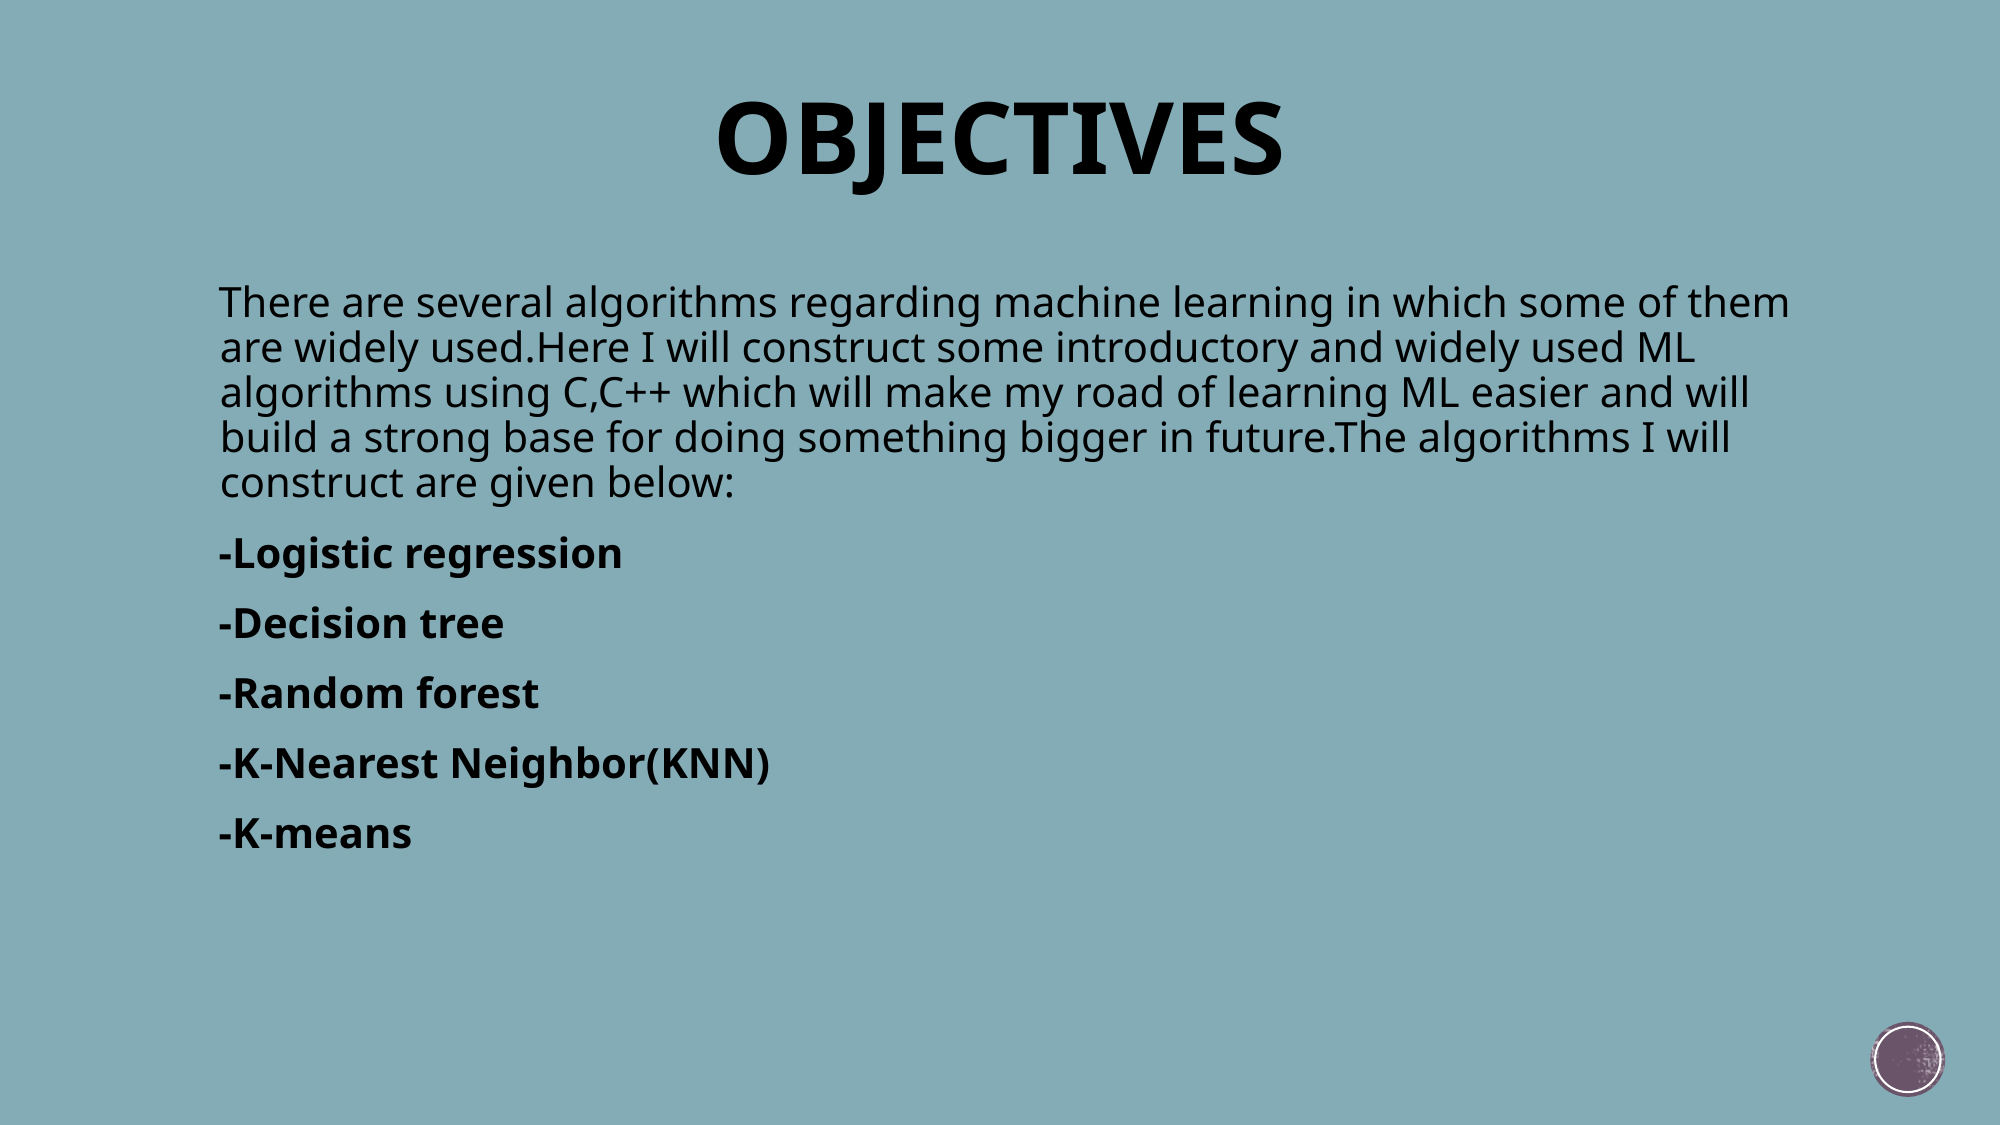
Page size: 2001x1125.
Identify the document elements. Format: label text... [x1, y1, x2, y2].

text_box [219, 287, 731, 353]
title OBJECTIVES [174, 10, 1825, 274]
list There are several algorithms regarding machine learning in which some of them are widely used.Here I will construct some introductory and widely used ML algorithms using C,C++ which will make my road of learning ML easier and will build a strong base for doing something bigger in future.The algorithms I will construct are given below: -Logistic regression -Decision tree -Random forest -K-Nearest Neighbor(KNN) -K-means [174, 274, 1825, 939]
picture [1870, 1021, 1946, 1097]
